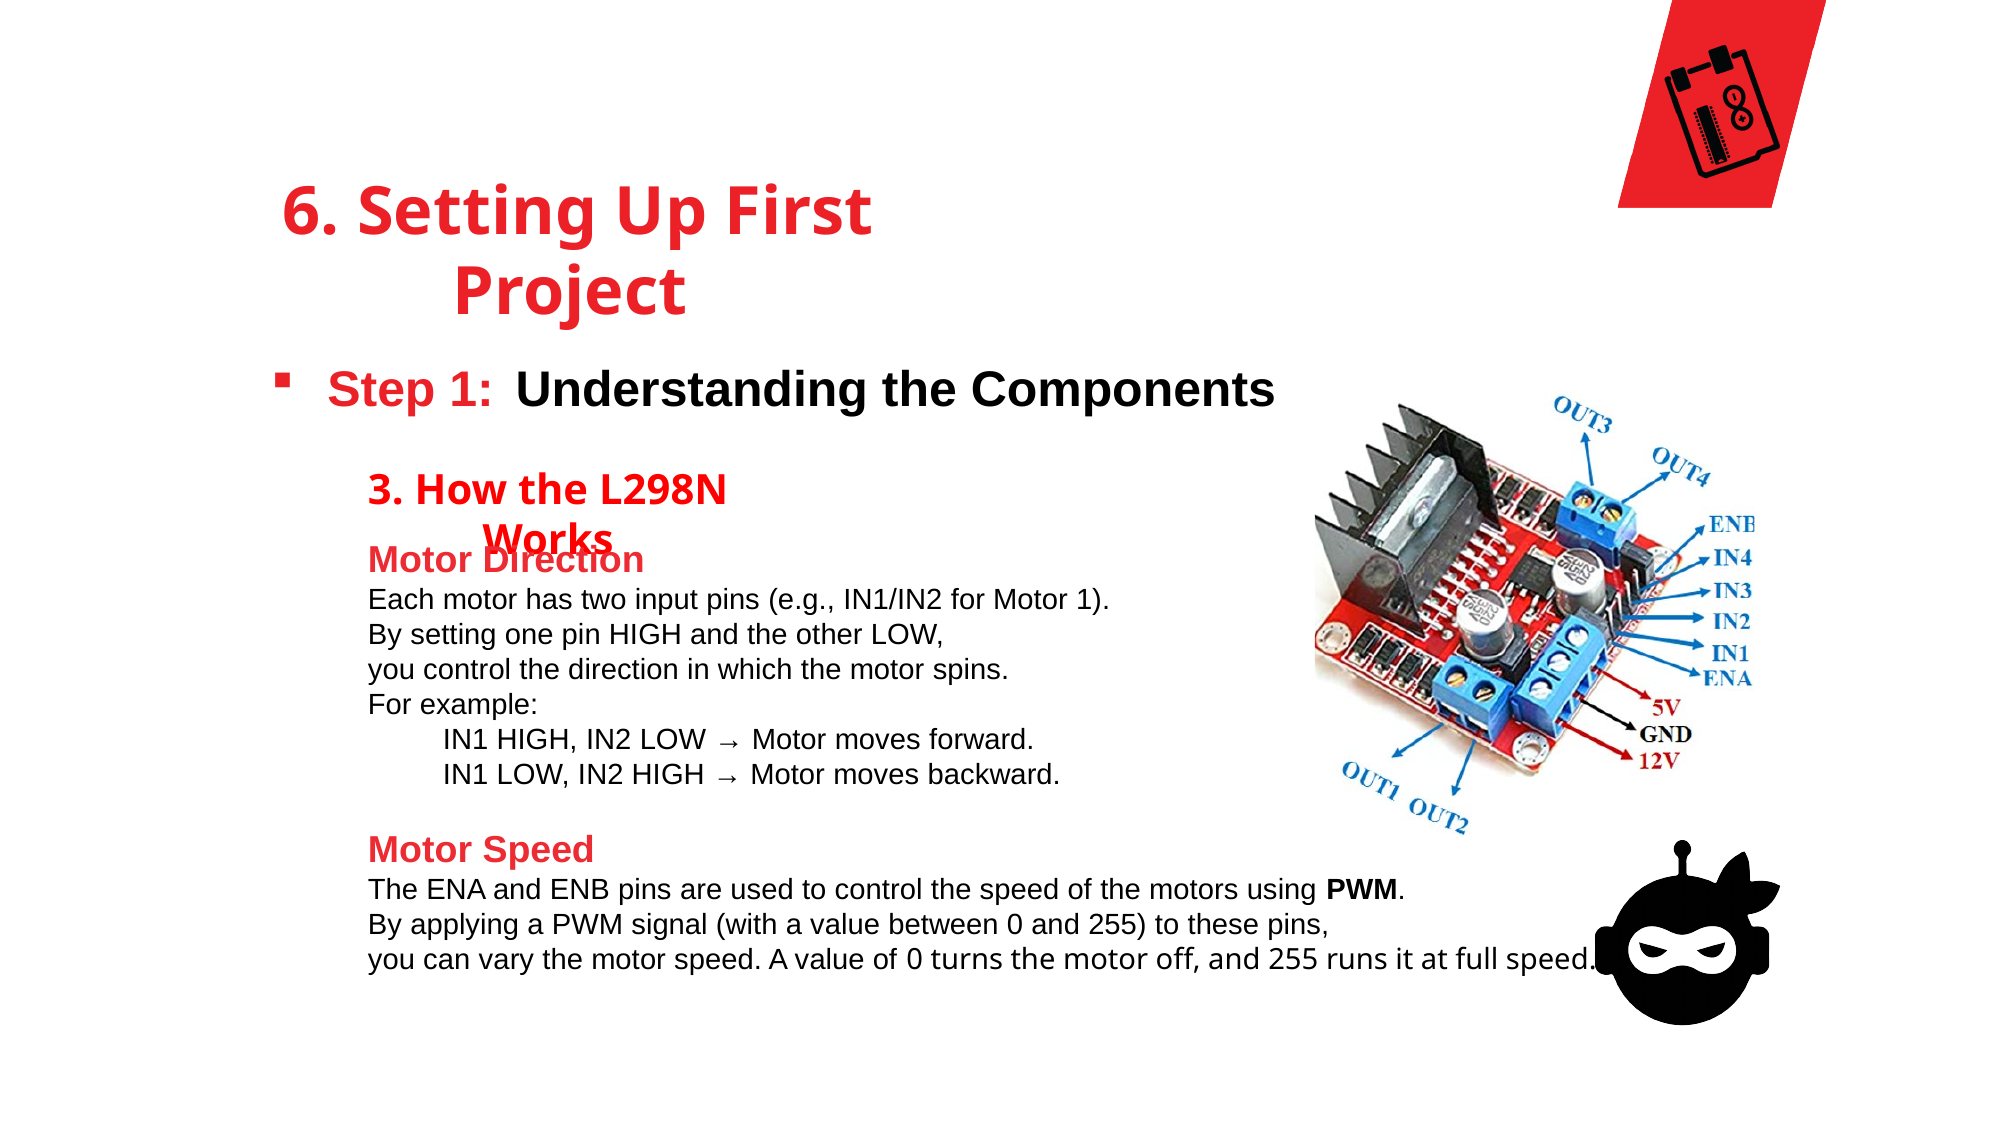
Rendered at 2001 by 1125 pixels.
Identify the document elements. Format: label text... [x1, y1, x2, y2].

picture [1557, 802, 1817, 1062]
text_box Motor Direction Each motor has two input pins (e.g., IN1/IN2 for Motor 1). By setting one pin HIGH and the other LOW, you control the direction in which the motor spins. For example: IN1 HIGH, IN2 LOW → Motor moves forward. IN1 LOW, IN2 HIGH → Motor moves backward. Motor Speed The ENA and ENB pins are used to control the speed of the motors using PWM. By applying a PWM signal (with a value between 0 and 255) to these pins, you can vary the motor speed. A value of 0 turns the motor off, and 255 runs it at full speed. [352, 837, 1557, 1028]
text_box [180, 348, 1878, 425]
text_box 6. Setting Up First Project [181, 160, 976, 336]
picture [1448, 0, 1995, 374]
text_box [300, 425, 1756, 837]
